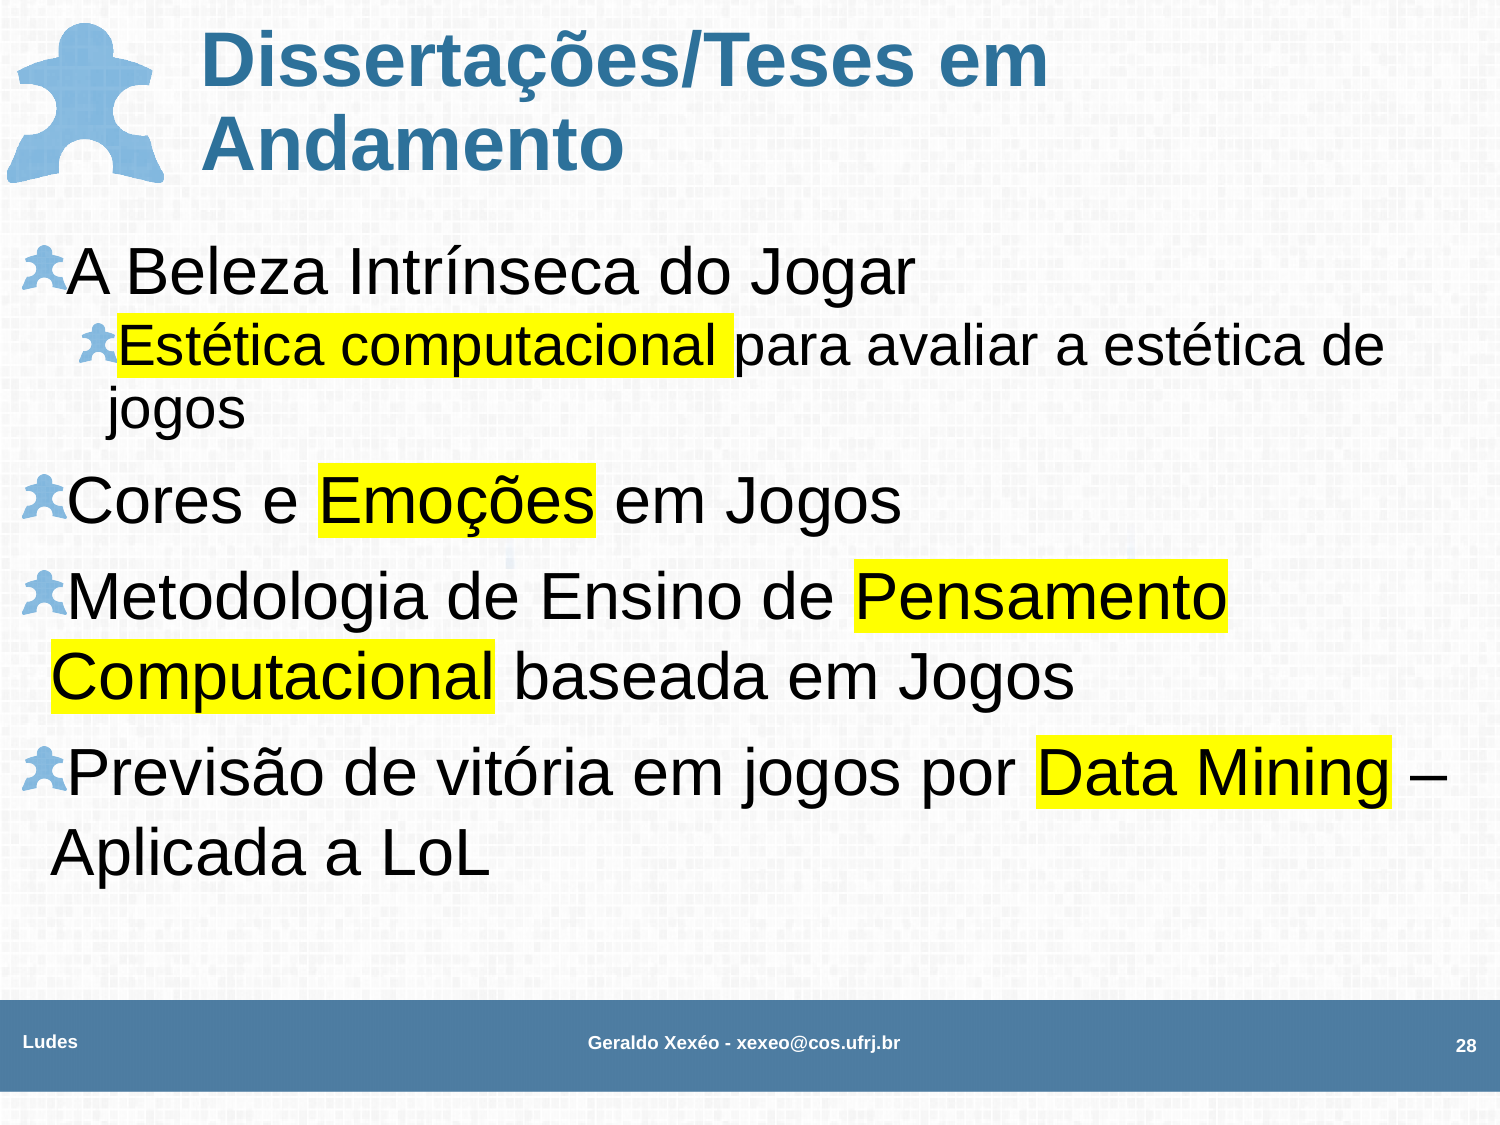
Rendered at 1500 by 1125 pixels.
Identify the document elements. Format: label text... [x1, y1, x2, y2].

picture [0, 0, 1500, 1125]
title Dissertações/Teses em Andamento [185, 11, 1481, 195]
slide_number Ludes [7, 1017, 203, 1066]
slide_number 28 [1297, 1021, 1492, 1069]
list A Beleza Intrínseca do Jogar Estética computacional para avaliar a estética de jogos Cores e Emoções em Jogos Metodologia de Ensino de Pensamento Computacional baseada em Jogos Previsão de vitória em jogos por Data Mining – Aplicada a LoL [7, 220, 1481, 976]
footer Geraldo Xexéo - xexeo@cos.ufrj.br [526, 1018, 962, 1066]
